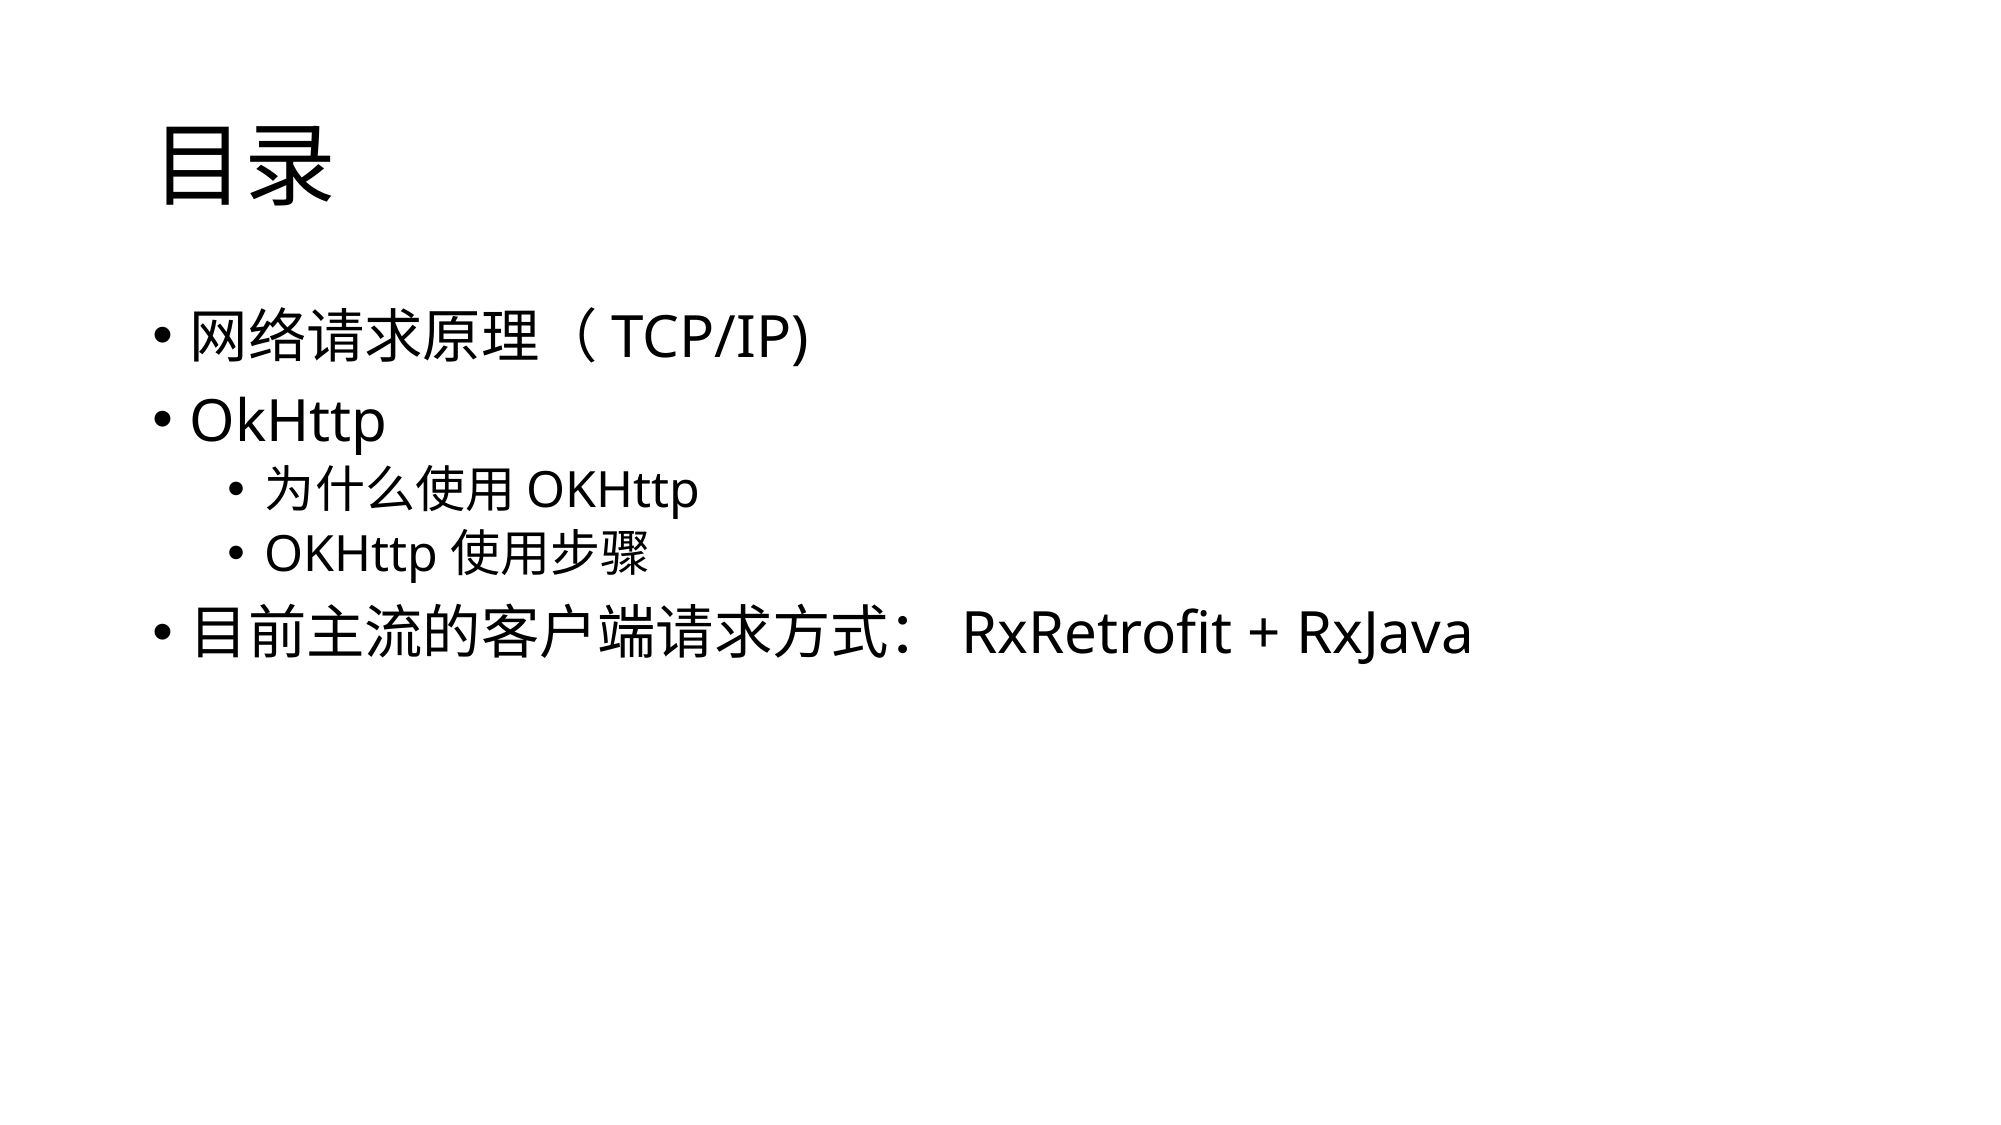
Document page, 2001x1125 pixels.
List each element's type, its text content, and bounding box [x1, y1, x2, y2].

list 网络请求原理（TCP/IP) OkHttp 为什么使用OKHttp OKHttp使用步骤 目前主流的客户端请求方式：RxRetrofit + RxJava [137, 299, 1863, 1014]
title 目录 [137, 59, 1863, 278]
